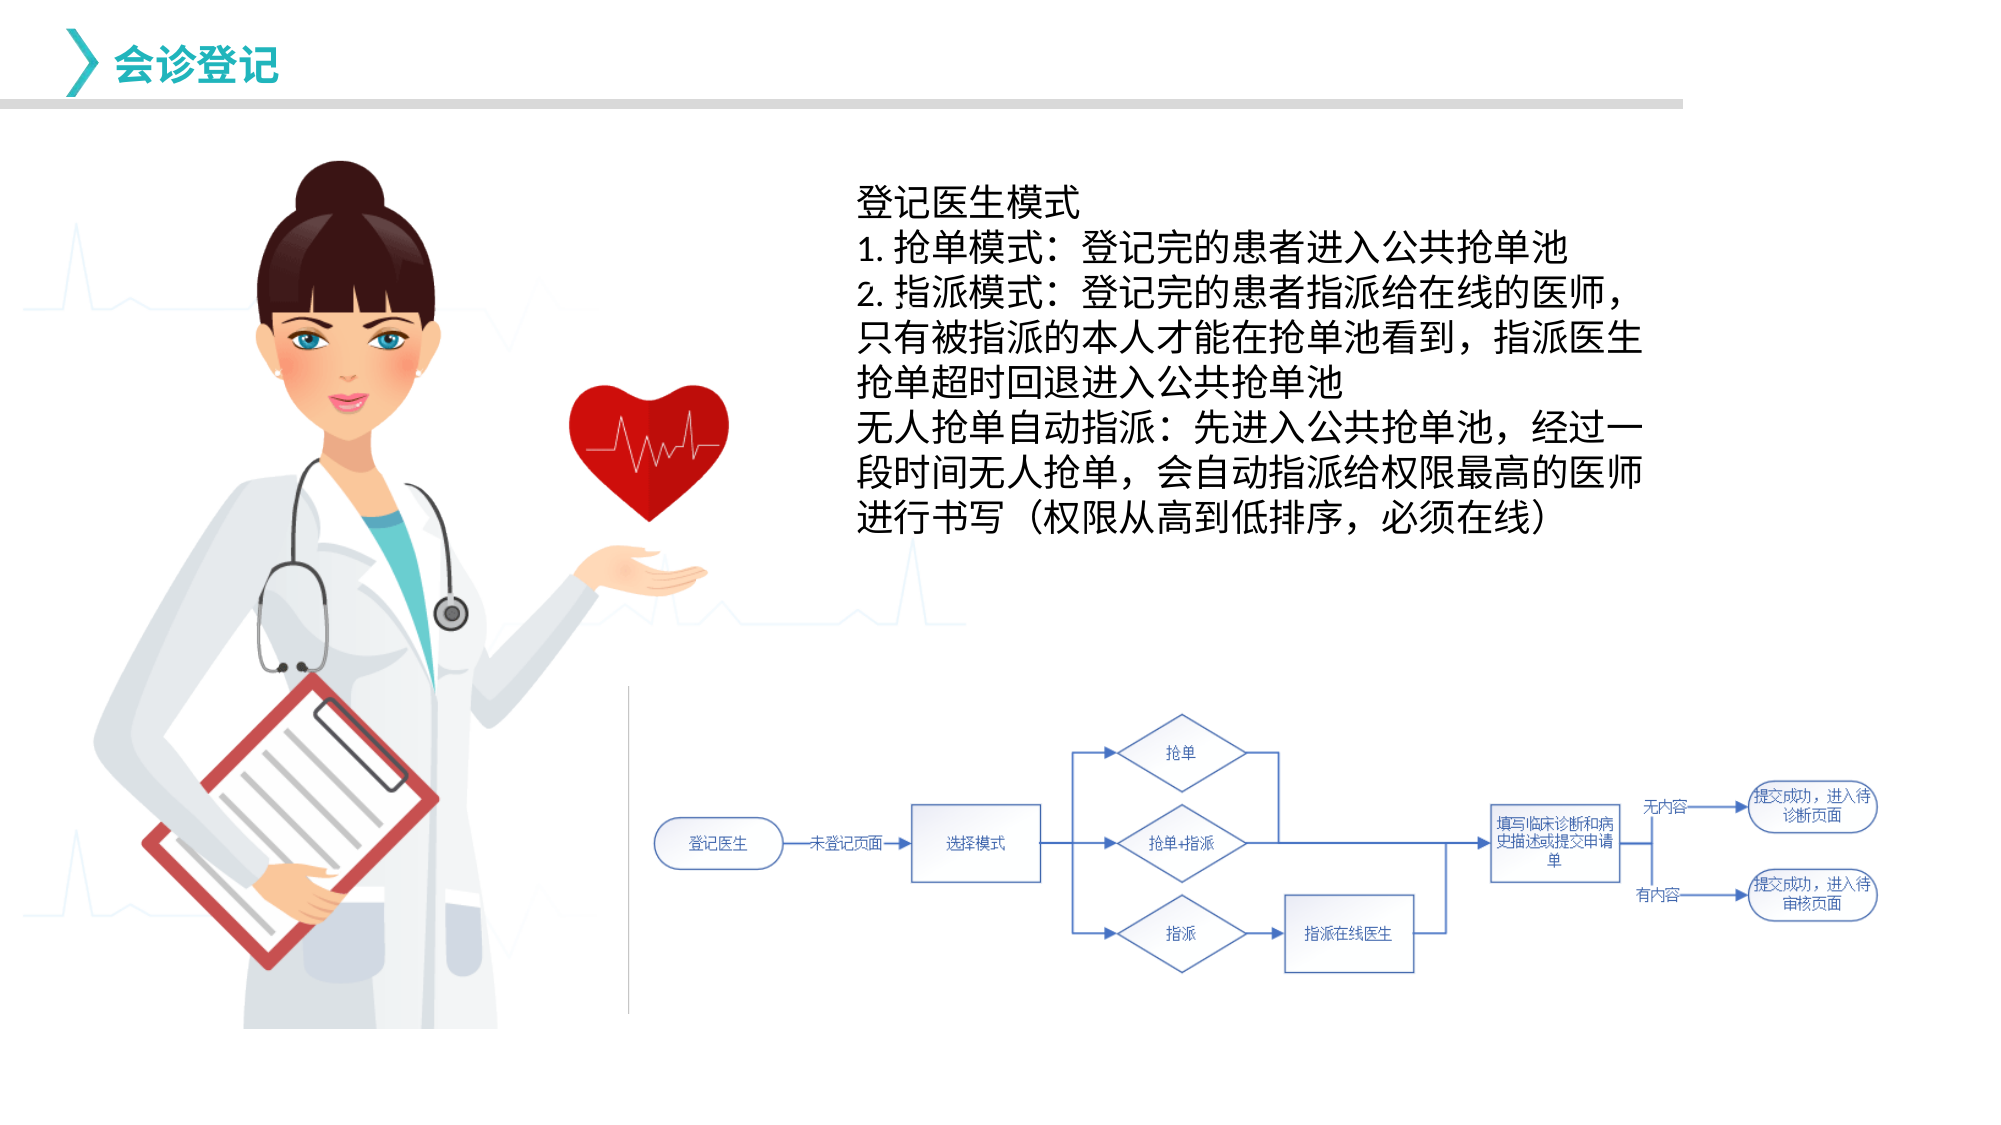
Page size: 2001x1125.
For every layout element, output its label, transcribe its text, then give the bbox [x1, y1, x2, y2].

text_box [65, 28, 99, 98]
text_box 登记医生模式 1.抢单模式：登记完的患者进入公共抢单池 2.指派模式：登记完的患者指派给在线的医师，只有被指派的本人才能在抢单池看到，指派医生抢单超时回退进入公共抢单池 无人抢单自动指派：先进入公共抢单池，经过一段时间无人抢单，会自动指派给权限最高的医师进行书写（权限从高到低排序，必须在线） [985, 171, 1675, 546]
picture [6, 135, 1896, 1029]
text_box 会诊登记 [99, 31, 296, 97]
